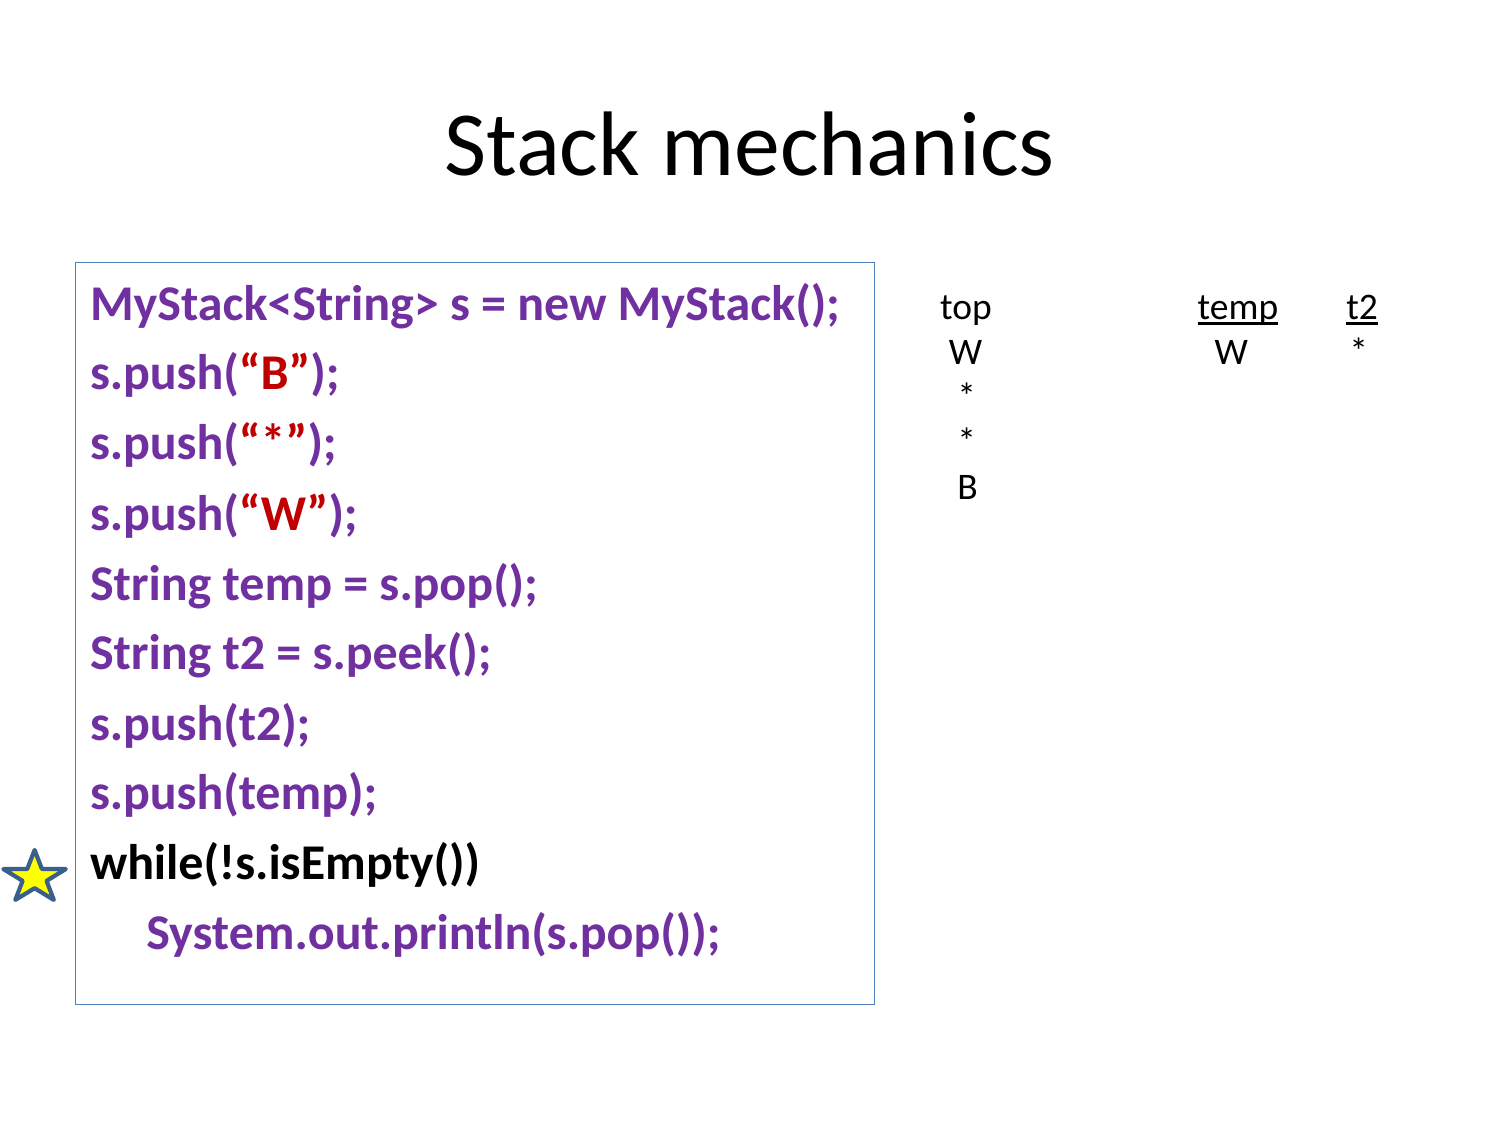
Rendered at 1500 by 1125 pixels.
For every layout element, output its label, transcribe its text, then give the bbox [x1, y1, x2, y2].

text_box top temp t2 W W * * * B [882, 274, 1500, 605]
text_box [1, 847, 68, 902]
title Stack mechanics [75, 45, 1425, 233]
list MyStack<String> s = new MyStack(); s.push(“B”); s.push(“*”); s.push(“W”); String temp = s.pop(); String t2 = s.peek(); s.push(t2); s.push(temp); while(!s.isEmpty()) System.out.println(s.pop()); [75, 262, 875, 1005]
